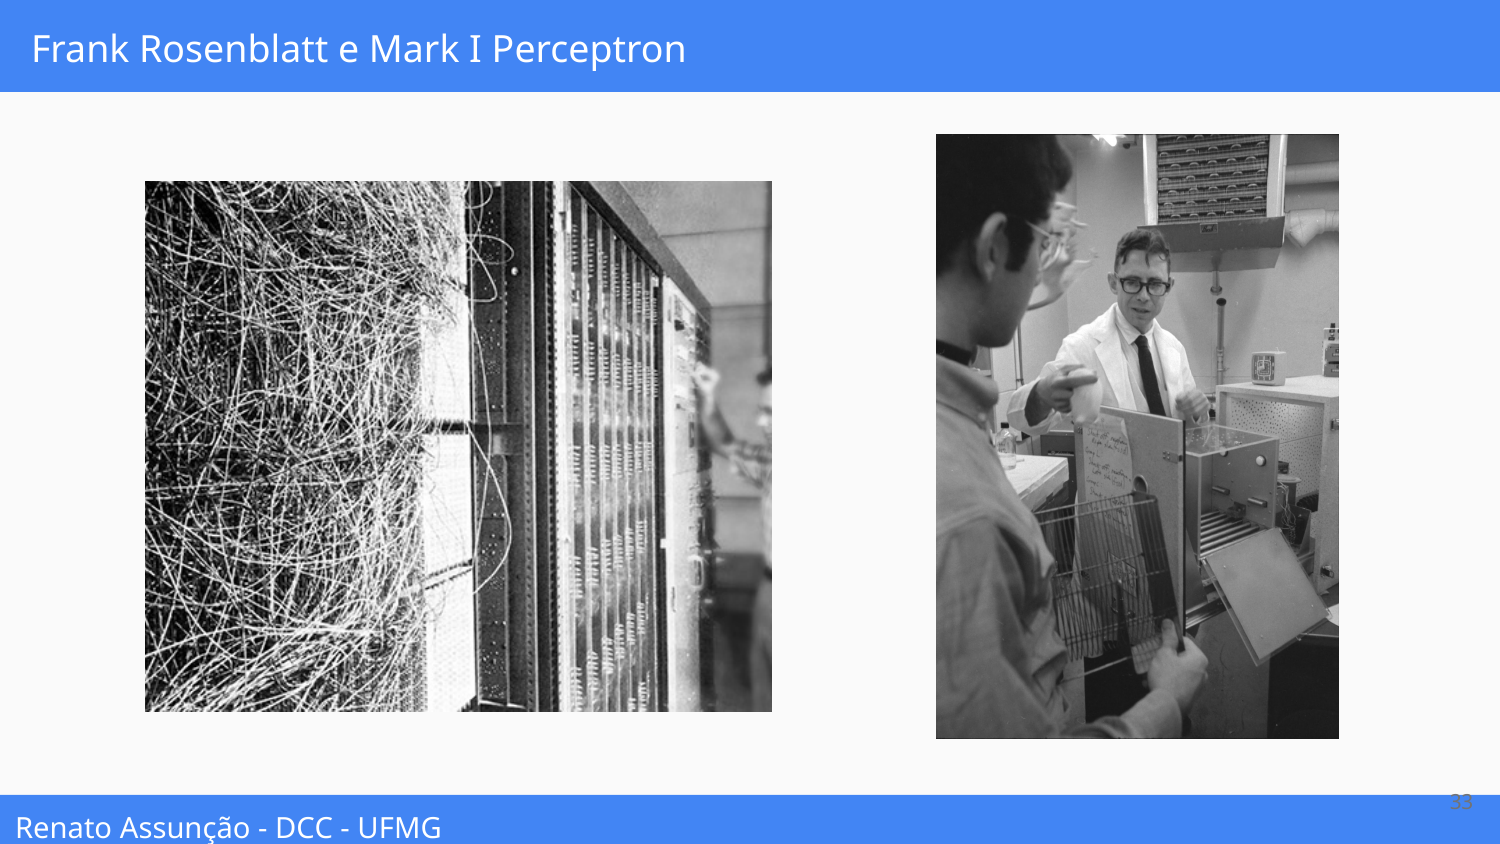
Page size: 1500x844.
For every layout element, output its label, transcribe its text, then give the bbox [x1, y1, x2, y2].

picture [936, 134, 1339, 740]
slide_number ‹#› [1398, 770, 1489, 835]
picture [145, 181, 773, 713]
title Frank Rosenblatt e Mark I Perceptron [16, 2, 1464, 94]
